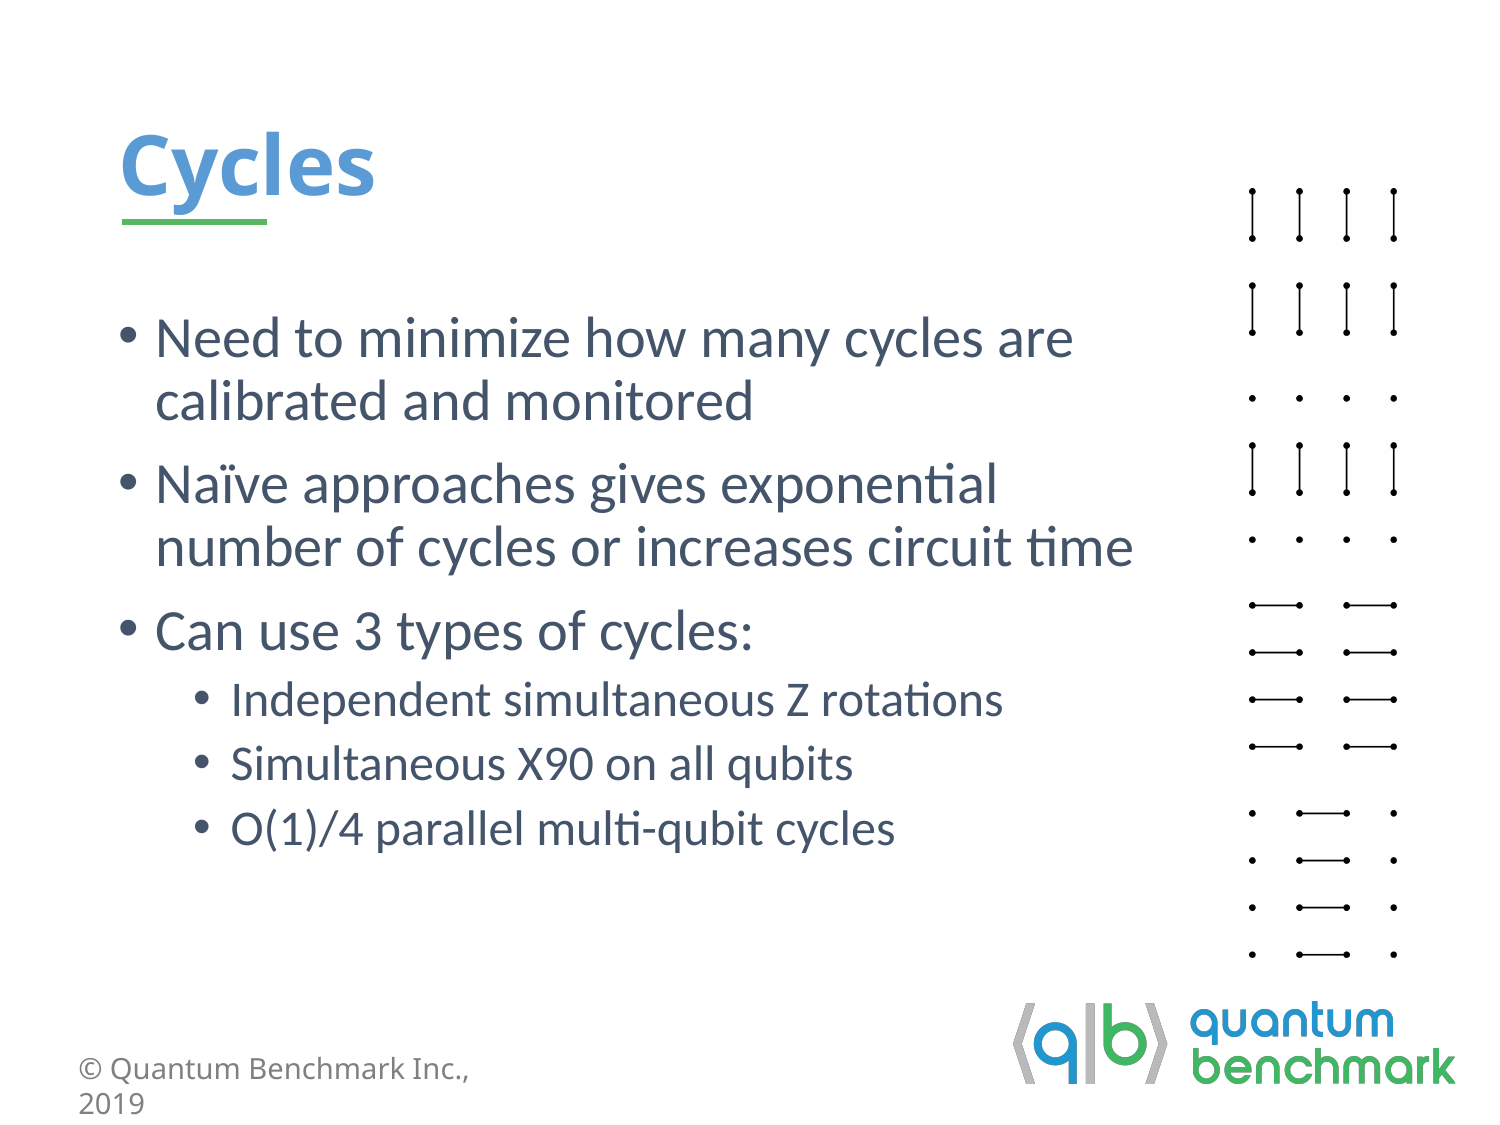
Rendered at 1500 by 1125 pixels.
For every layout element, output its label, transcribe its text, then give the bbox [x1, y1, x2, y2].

picture [1013, 1001, 1456, 1084]
list Need to minimize how many cycles are calibrated and monitored Naïve approaches gives exponential number of cycles or increases circuit time Can use 3 types of cycles: Independent simultaneous Z rotations Simultaneous X90 on all qubits O(1)/4 parallel multi-qubit cycles [103, 299, 1153, 1014]
title Cycles [103, 59, 1397, 278]
picture [1249, 395, 1397, 543]
picture [1249, 810, 1397, 958]
picture [1249, 188, 1397, 336]
picture [1249, 602, 1397, 750]
